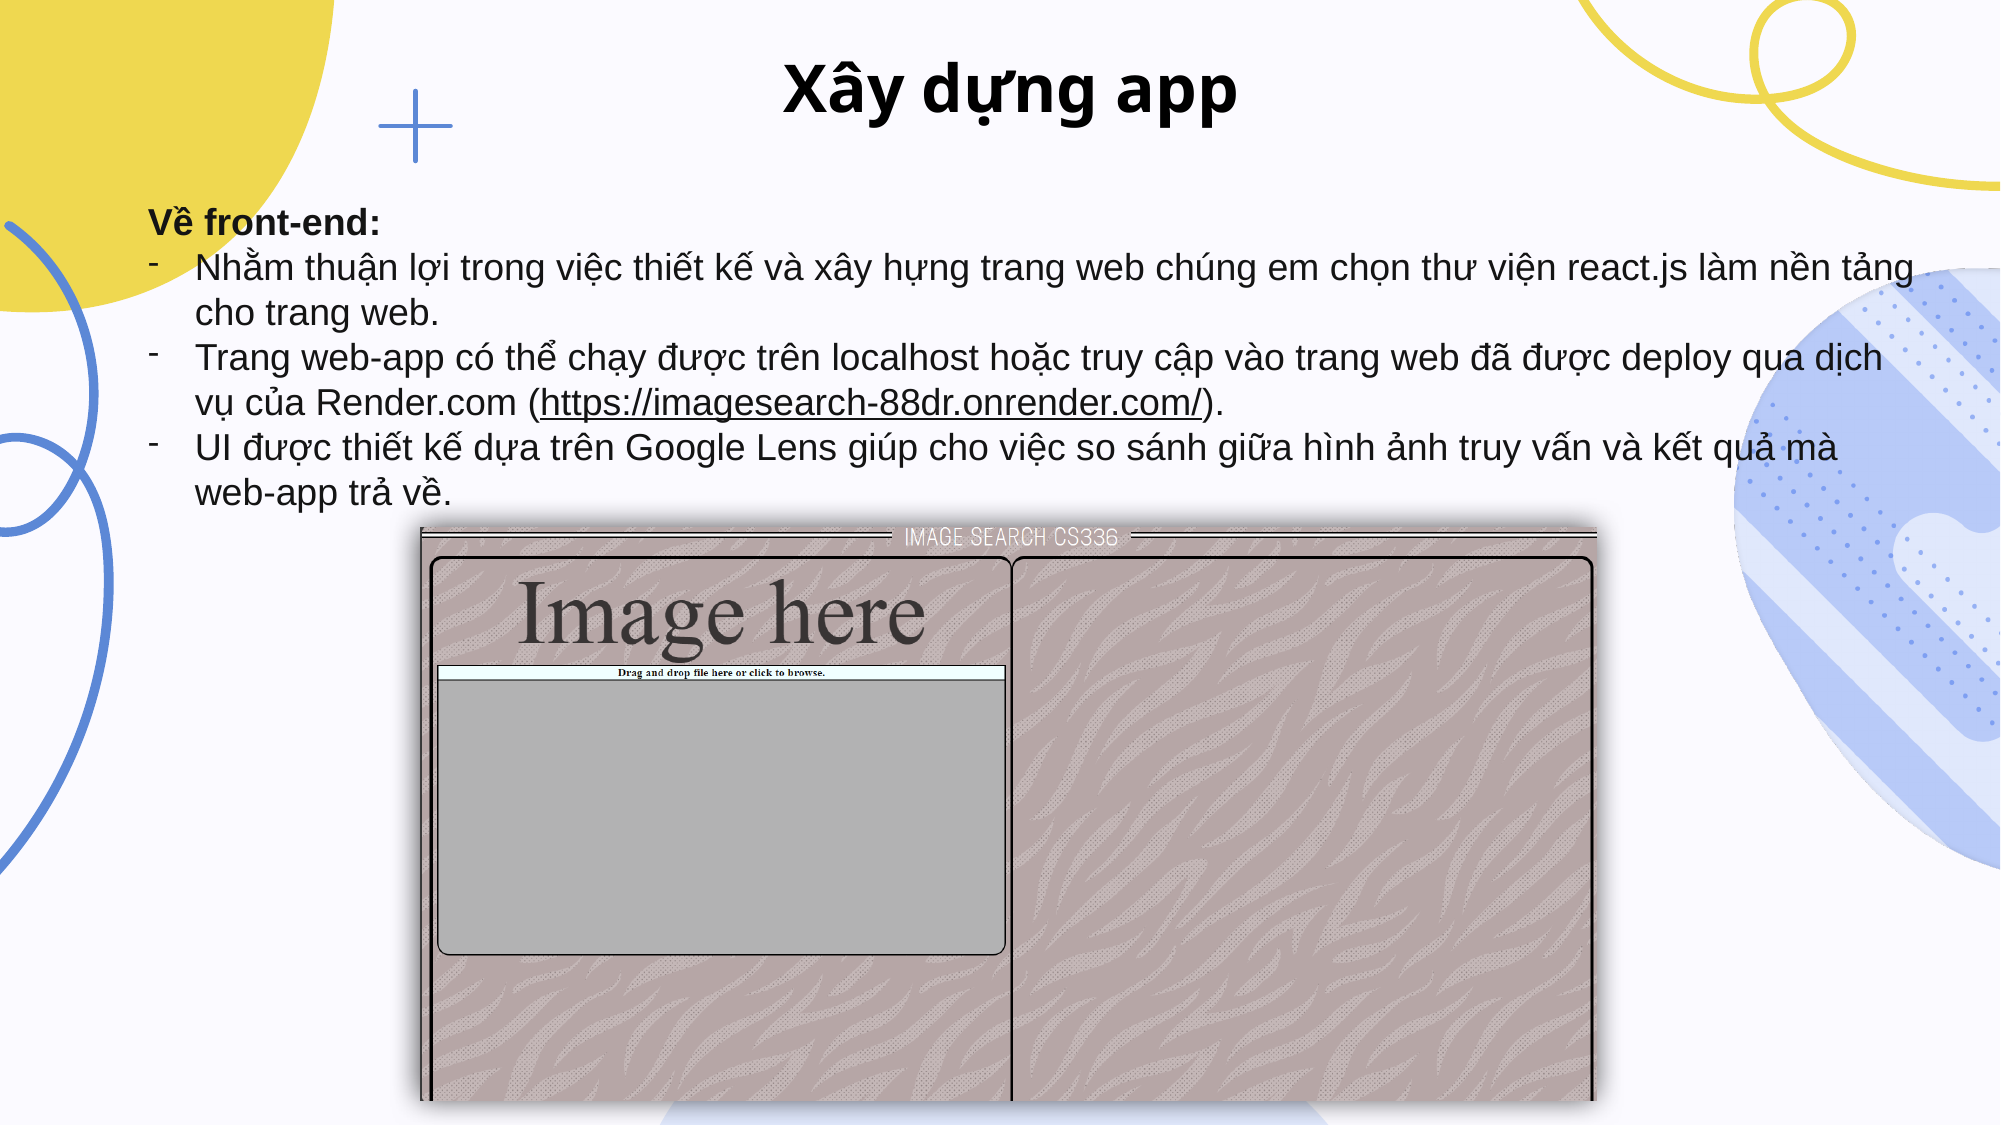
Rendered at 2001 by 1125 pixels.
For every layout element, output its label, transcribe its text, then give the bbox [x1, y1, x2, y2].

subtitle Xây dựng app [89, 19, 1911, 142]
picture [419, 527, 1597, 1101]
text_box Về front-end: Nhằm thuận lợi trong việc thiết kế và xây hựng trang web chúng em chọn thư viện react.js làm nền tảng cho trang web. Trang web-app có thể chạy được trên localhost hoặc truy cập vào trang web đã được deploy qua dịch vụ của Render.com (https://imagesearch-88dr.onrender.com/). UI được thiết kế dựa trên Google Lens giúp cho việc so sánh giữa hình ảnh truy vấn và kết quả mà web-app trả về. [132, 190, 1938, 521]
picture [1704, 251, 2001, 903]
